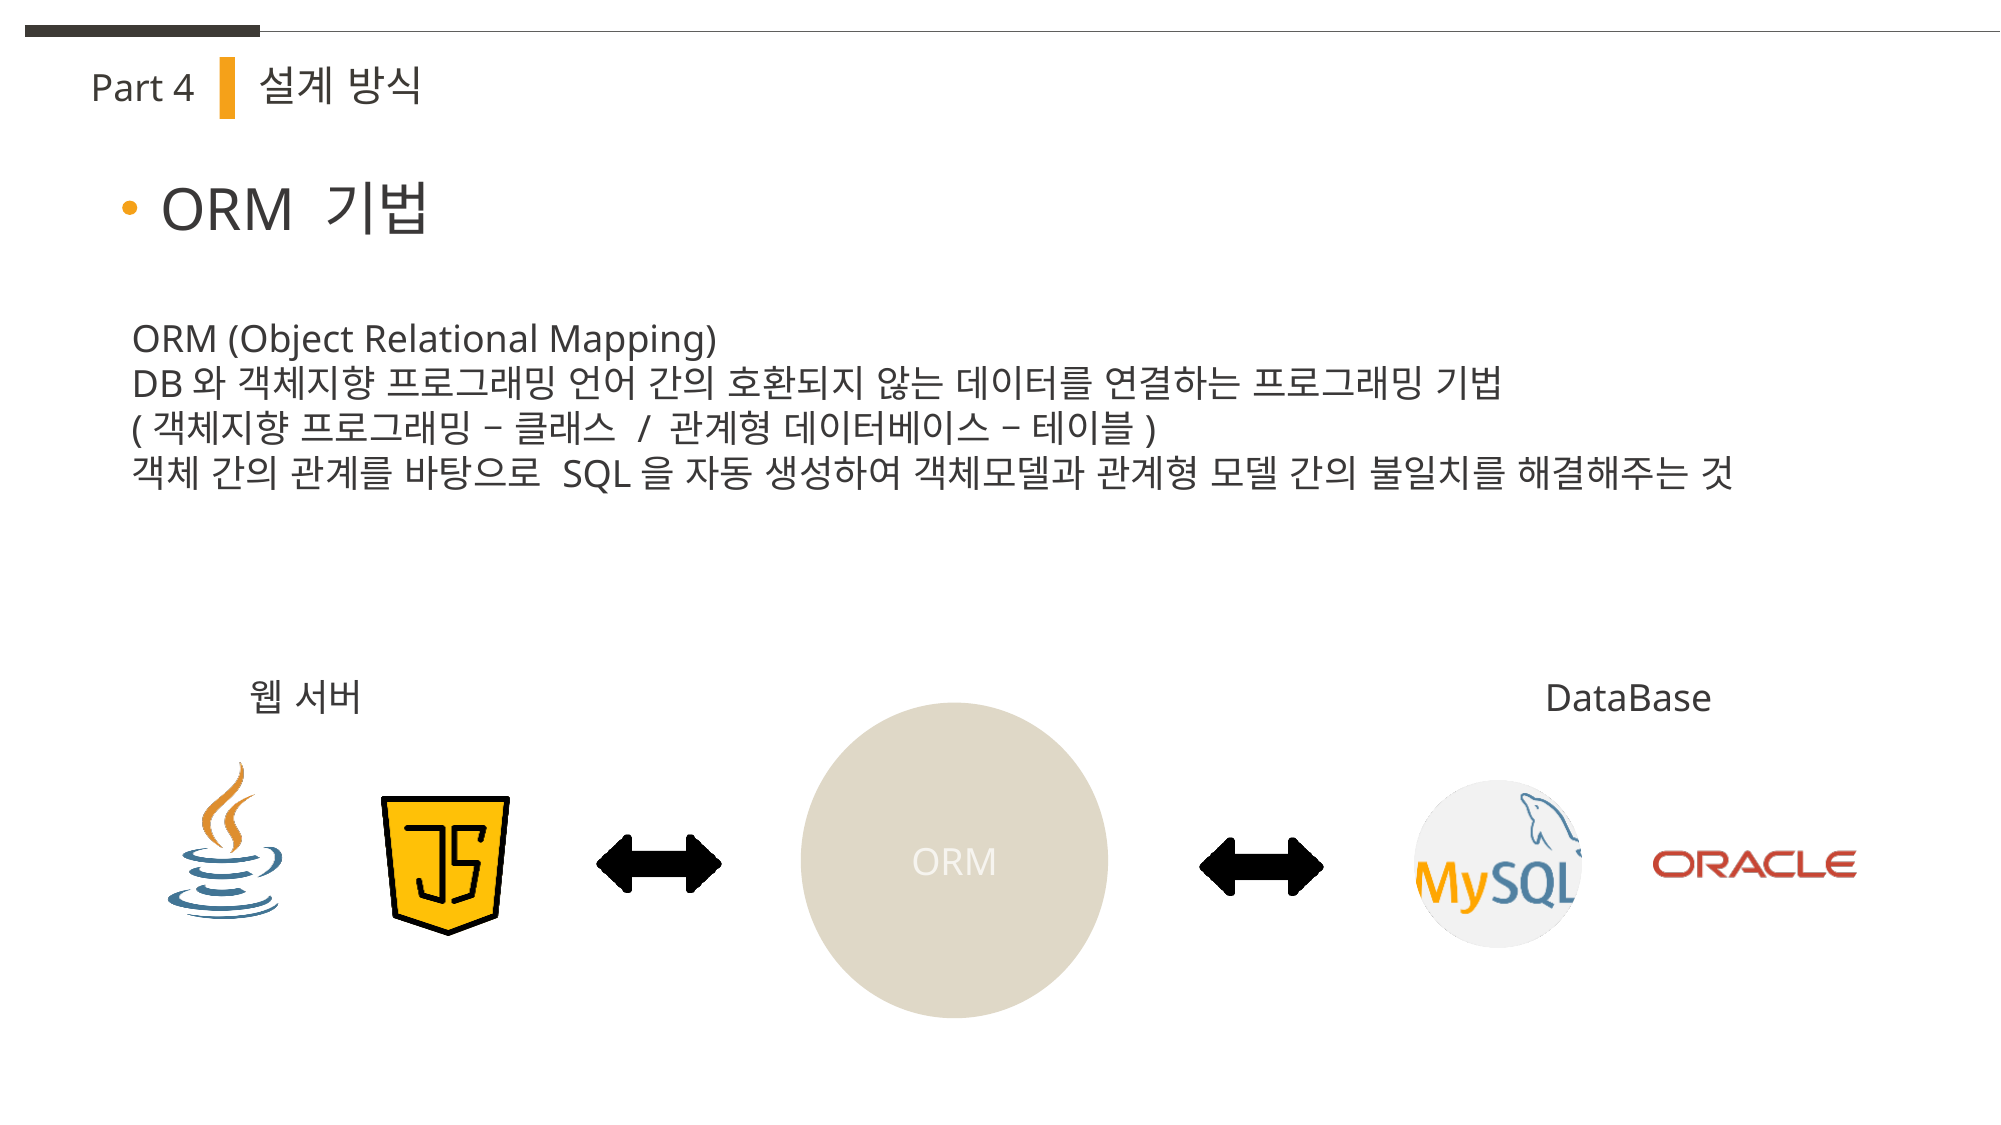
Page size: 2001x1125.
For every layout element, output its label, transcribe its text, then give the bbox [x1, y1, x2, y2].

text_box [218, 56, 236, 120]
text_box DataBase [1530, 666, 1728, 726]
text_box Part 4 [75, 56, 210, 117]
picture [146, 762, 304, 920]
picture [1190, 799, 1332, 934]
text_box 설계 방식 [243, 52, 439, 118]
picture [1653, 762, 1857, 966]
text_box ORM [799, 701, 1110, 1020]
text_box ORM 기법 [145, 164, 446, 250]
picture [375, 796, 516, 937]
text_box ORM (Object Relational Mapping) DB와 객체지향 프로그래밍 언어 간의 호환되지 않는 데이터를 연결하는 프로그래밍 기법 (객체지향 프로그래밍 – 클래스 / 관계형 데이터베이스 – 테이블) 객체 간의 관계를 바탕으로 SQL을 자동 생성하여 객체모델과 관계형 모델 간의 불일치를 해결해주는 것 [116, 307, 1751, 502]
text_box 웹 서버 [234, 666, 379, 726]
picture [1413, 780, 1582, 948]
text_box [121, 199, 139, 217]
picture [587, 796, 730, 931]
